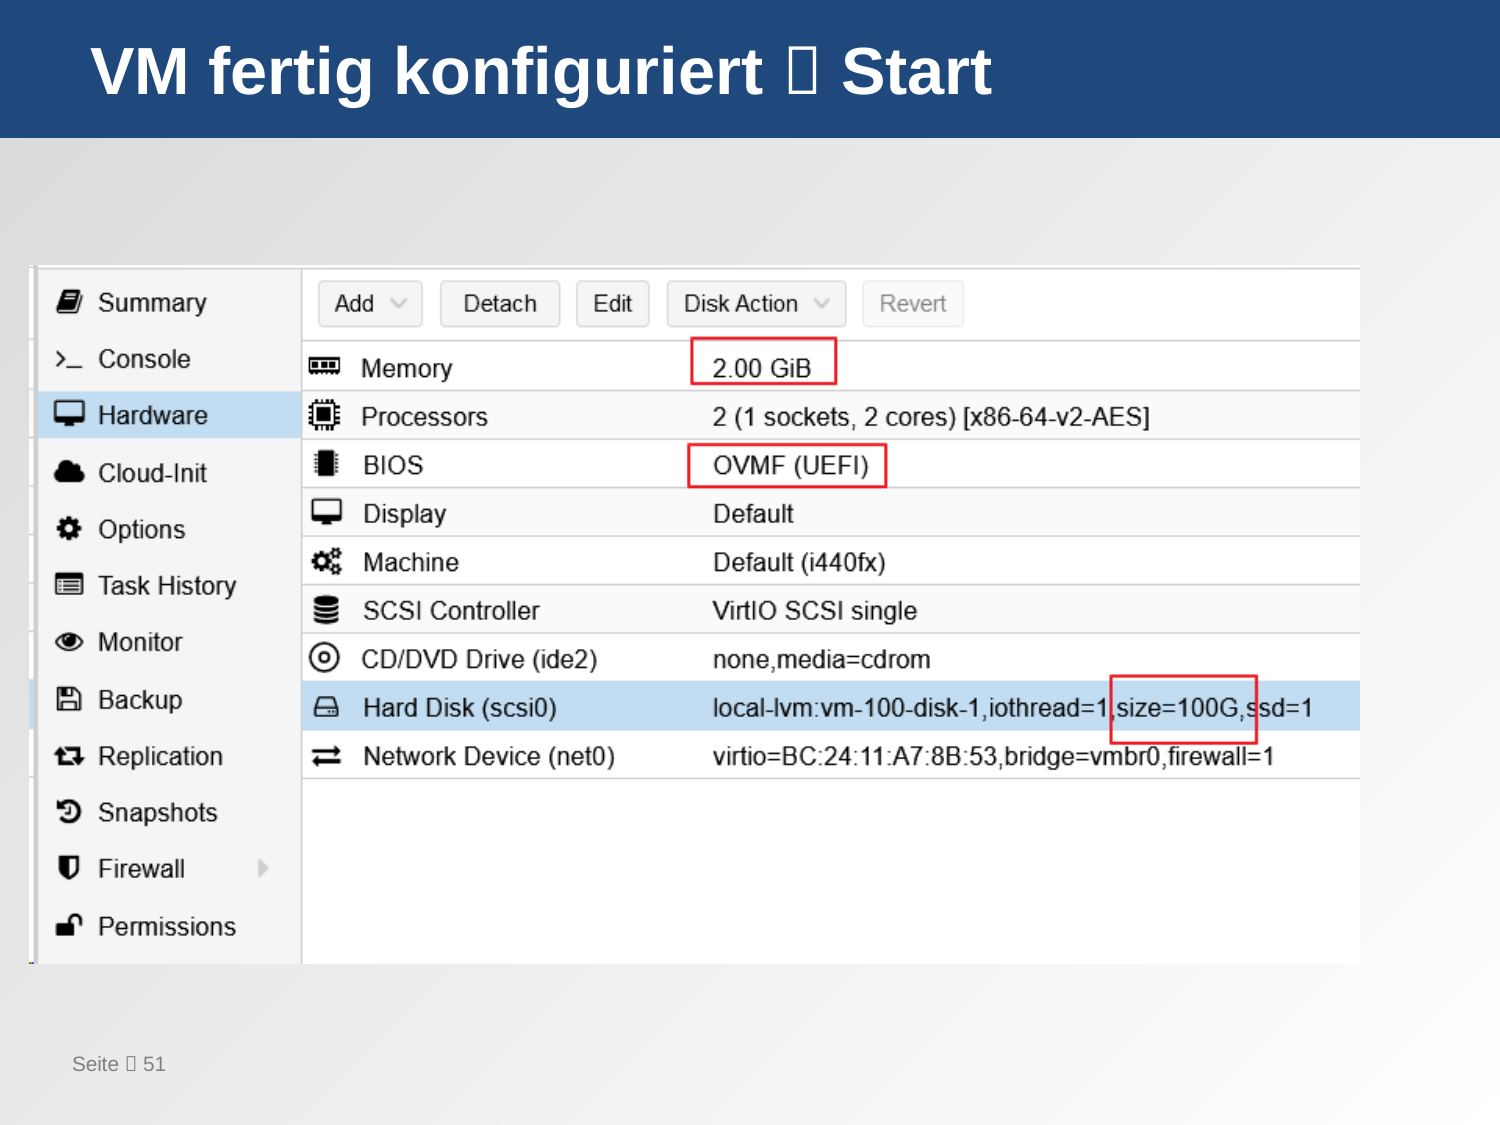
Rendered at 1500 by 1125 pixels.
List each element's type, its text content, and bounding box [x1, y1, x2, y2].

picture [29, 265, 1360, 965]
title VM fertig konfiguriert  Start [75, 20, 1425, 208]
